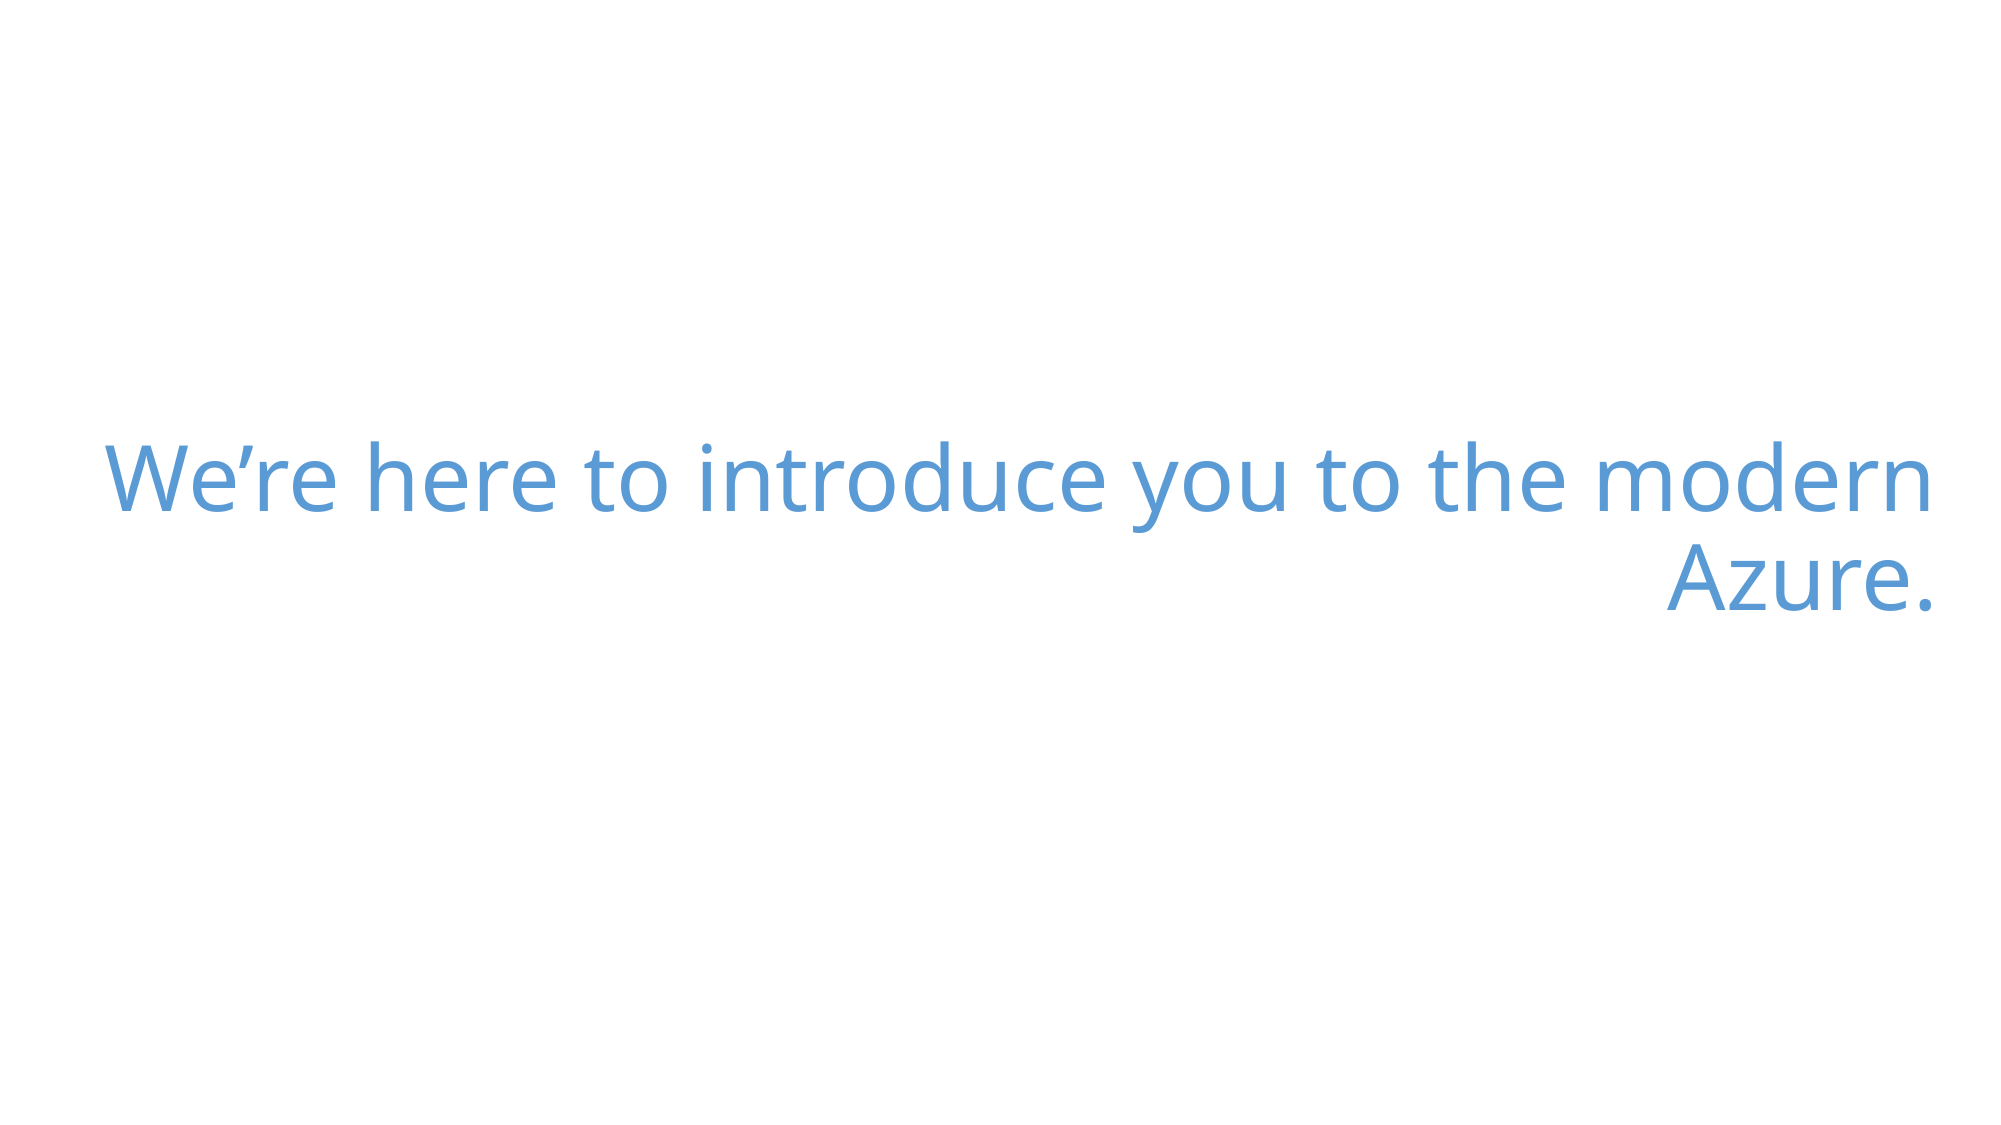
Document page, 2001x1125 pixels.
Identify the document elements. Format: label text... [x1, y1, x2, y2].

text_box We’re here to introduce you to the modern Azure. [25, 422, 1954, 641]
